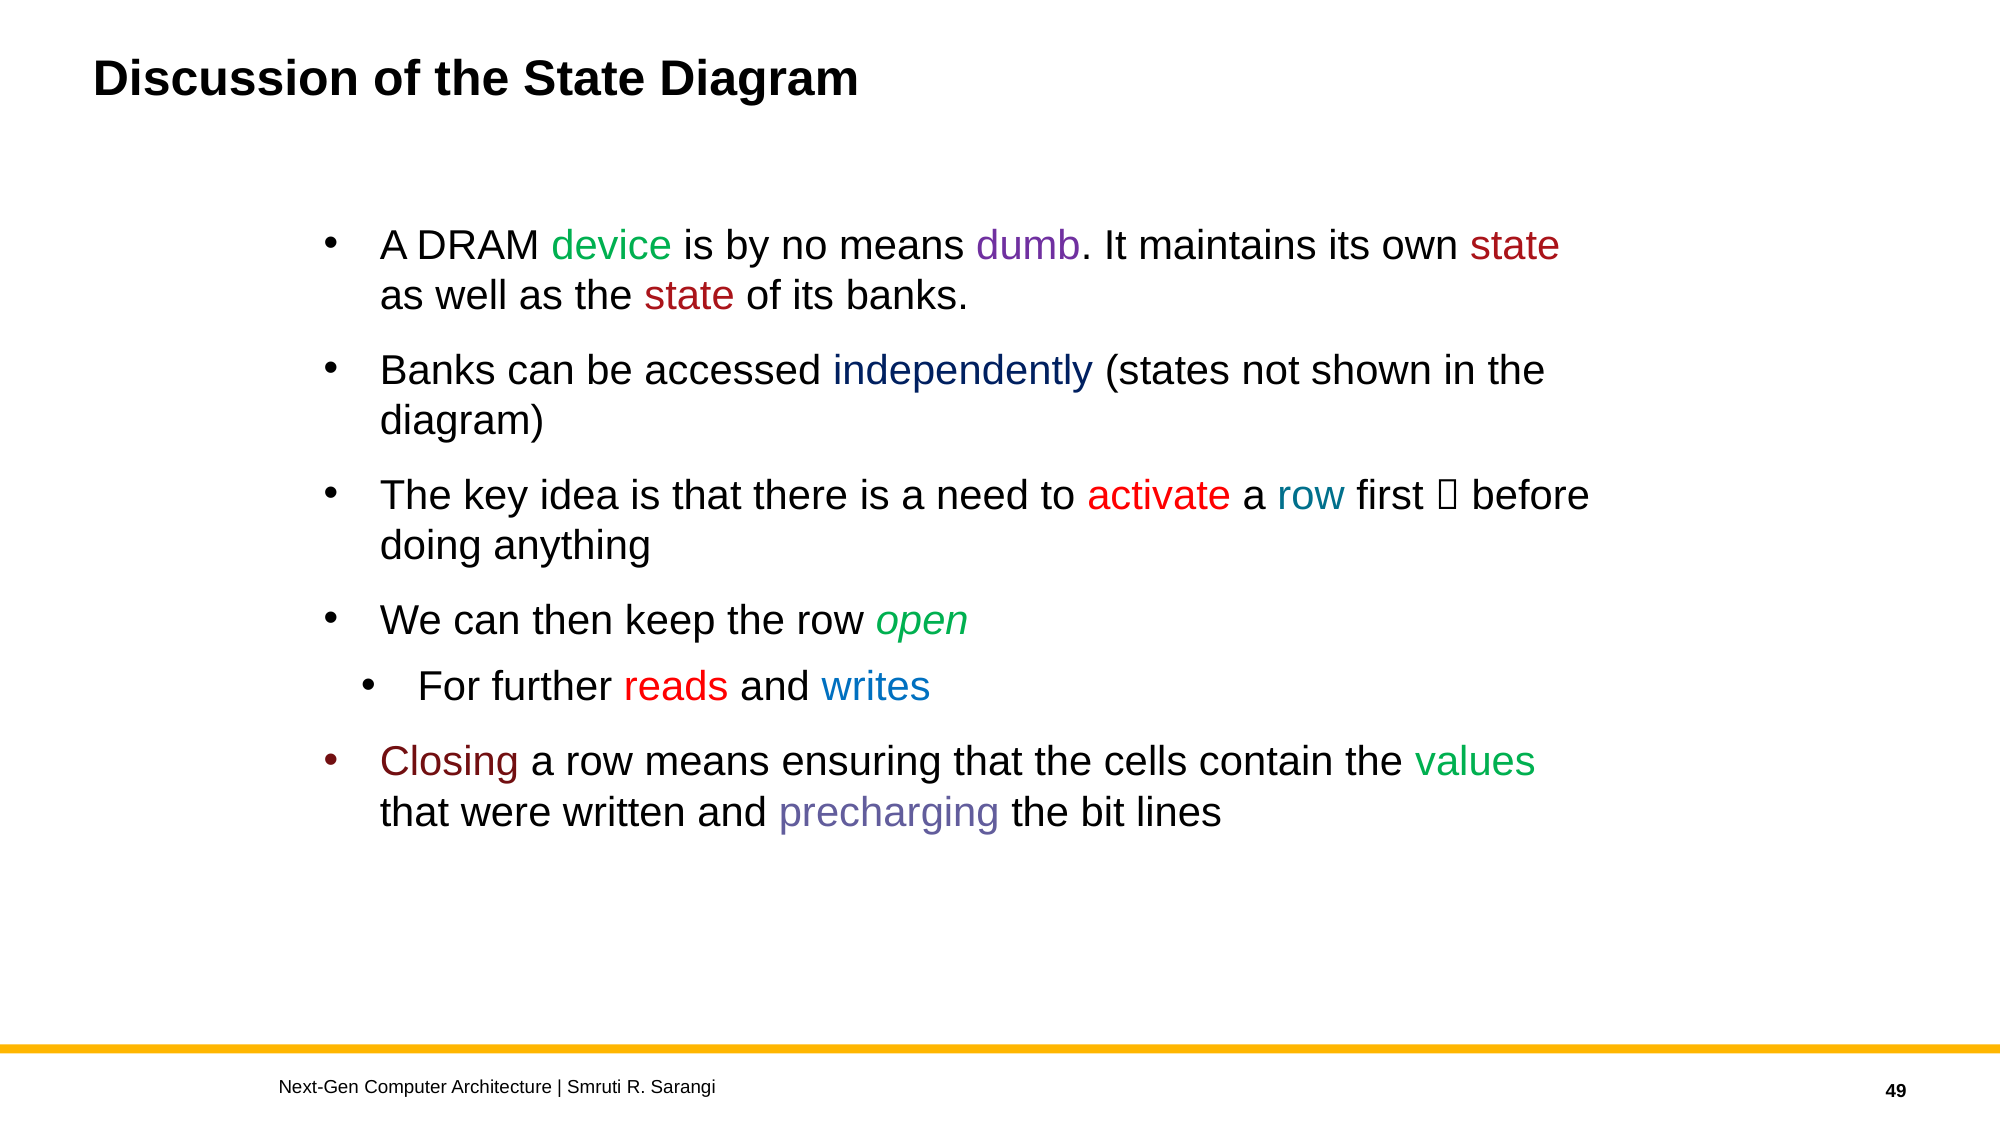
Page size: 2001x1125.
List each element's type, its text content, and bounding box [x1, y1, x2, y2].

list A DRAM device is by no means dumb. It maintains its own state as well as the state of its banks. Banks can be accessed independently (states not shown in the diagram) The key idea is that there is a need to activate a row first  before doing anything We can then keep the row open For further reads and writes Closing a row means ensuring that the cells contain the values that were written and precharging the bit lines [308, 210, 1619, 924]
footer Next-Gen Computer Architecture | Smruti R. Sarangi [263, 1067, 1464, 1105]
slide_number 49 [1711, 1071, 1922, 1109]
title Discussion of the State Diagram [78, 45, 1578, 180]
